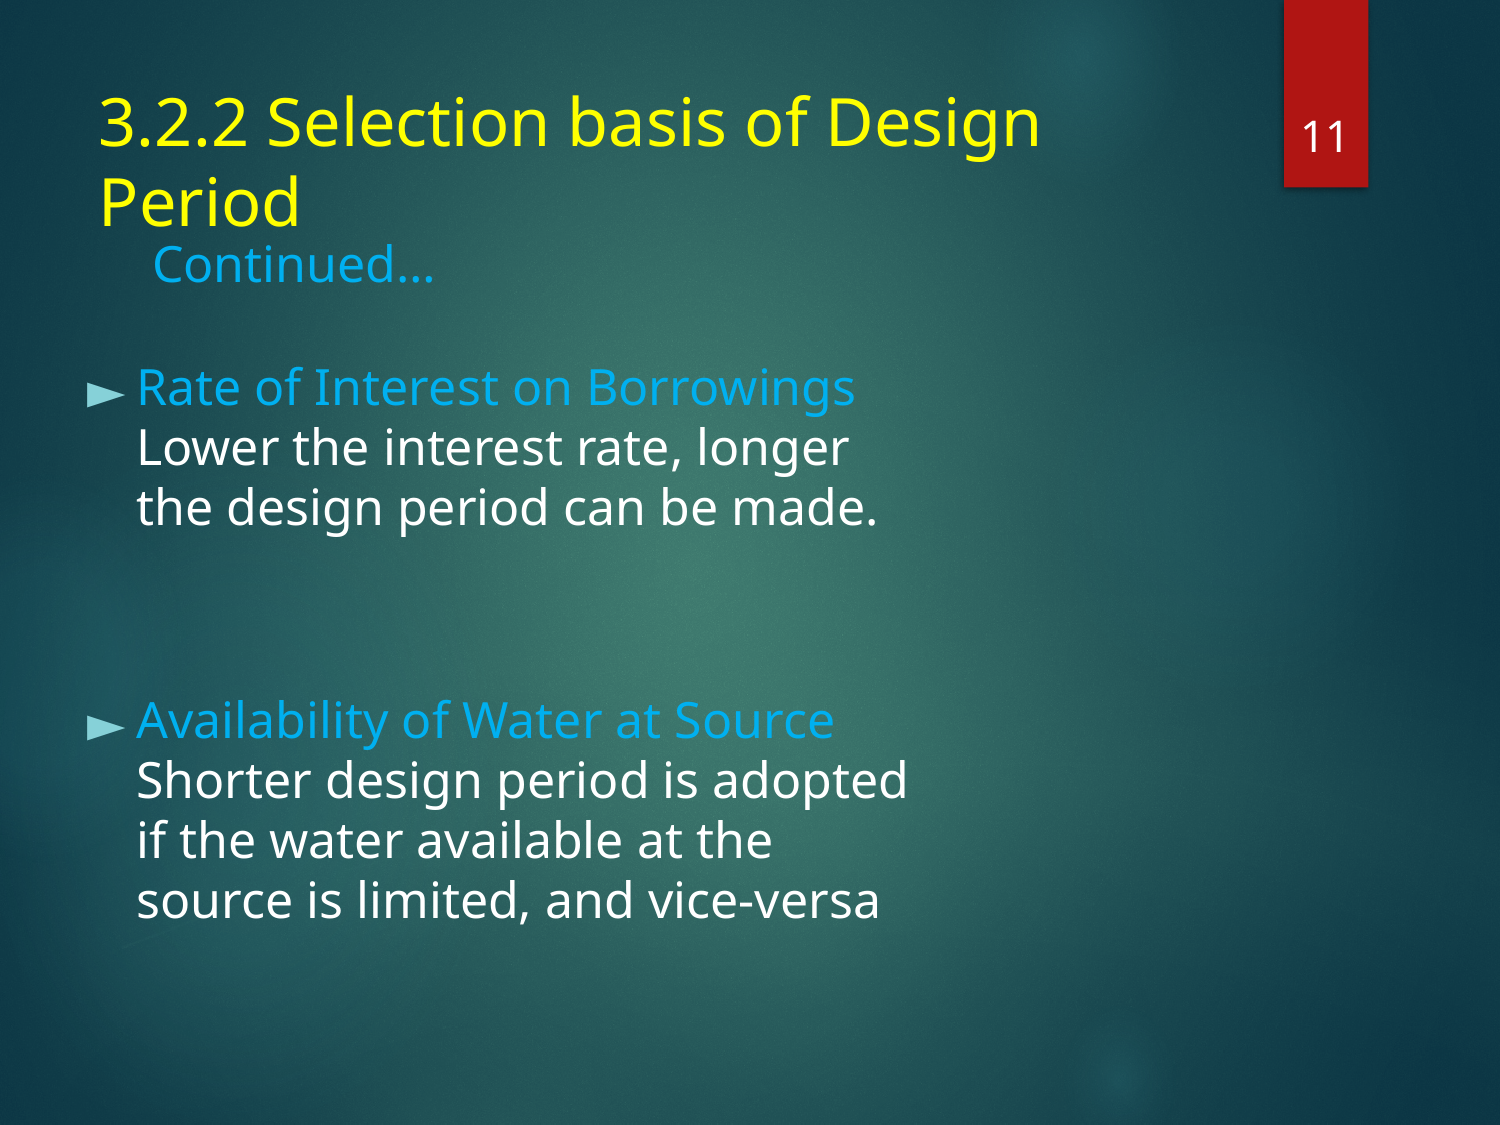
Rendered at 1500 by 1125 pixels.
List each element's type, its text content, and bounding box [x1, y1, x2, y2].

text_box Continued… [137, 224, 675, 300]
picture [0, 0, 1500, 1125]
text_box Rate of Interest on Borrowings Lower the interest rate, longer the design period can be made. Availability of Water at Source Shorter design period is adopted if the water available at the source is limited, and vice-versa [49, 350, 938, 988]
title 3.2.2 Selection basis of Design Period [87, 74, 1237, 200]
slide_number 10 [1273, 48, 1377, 175]
